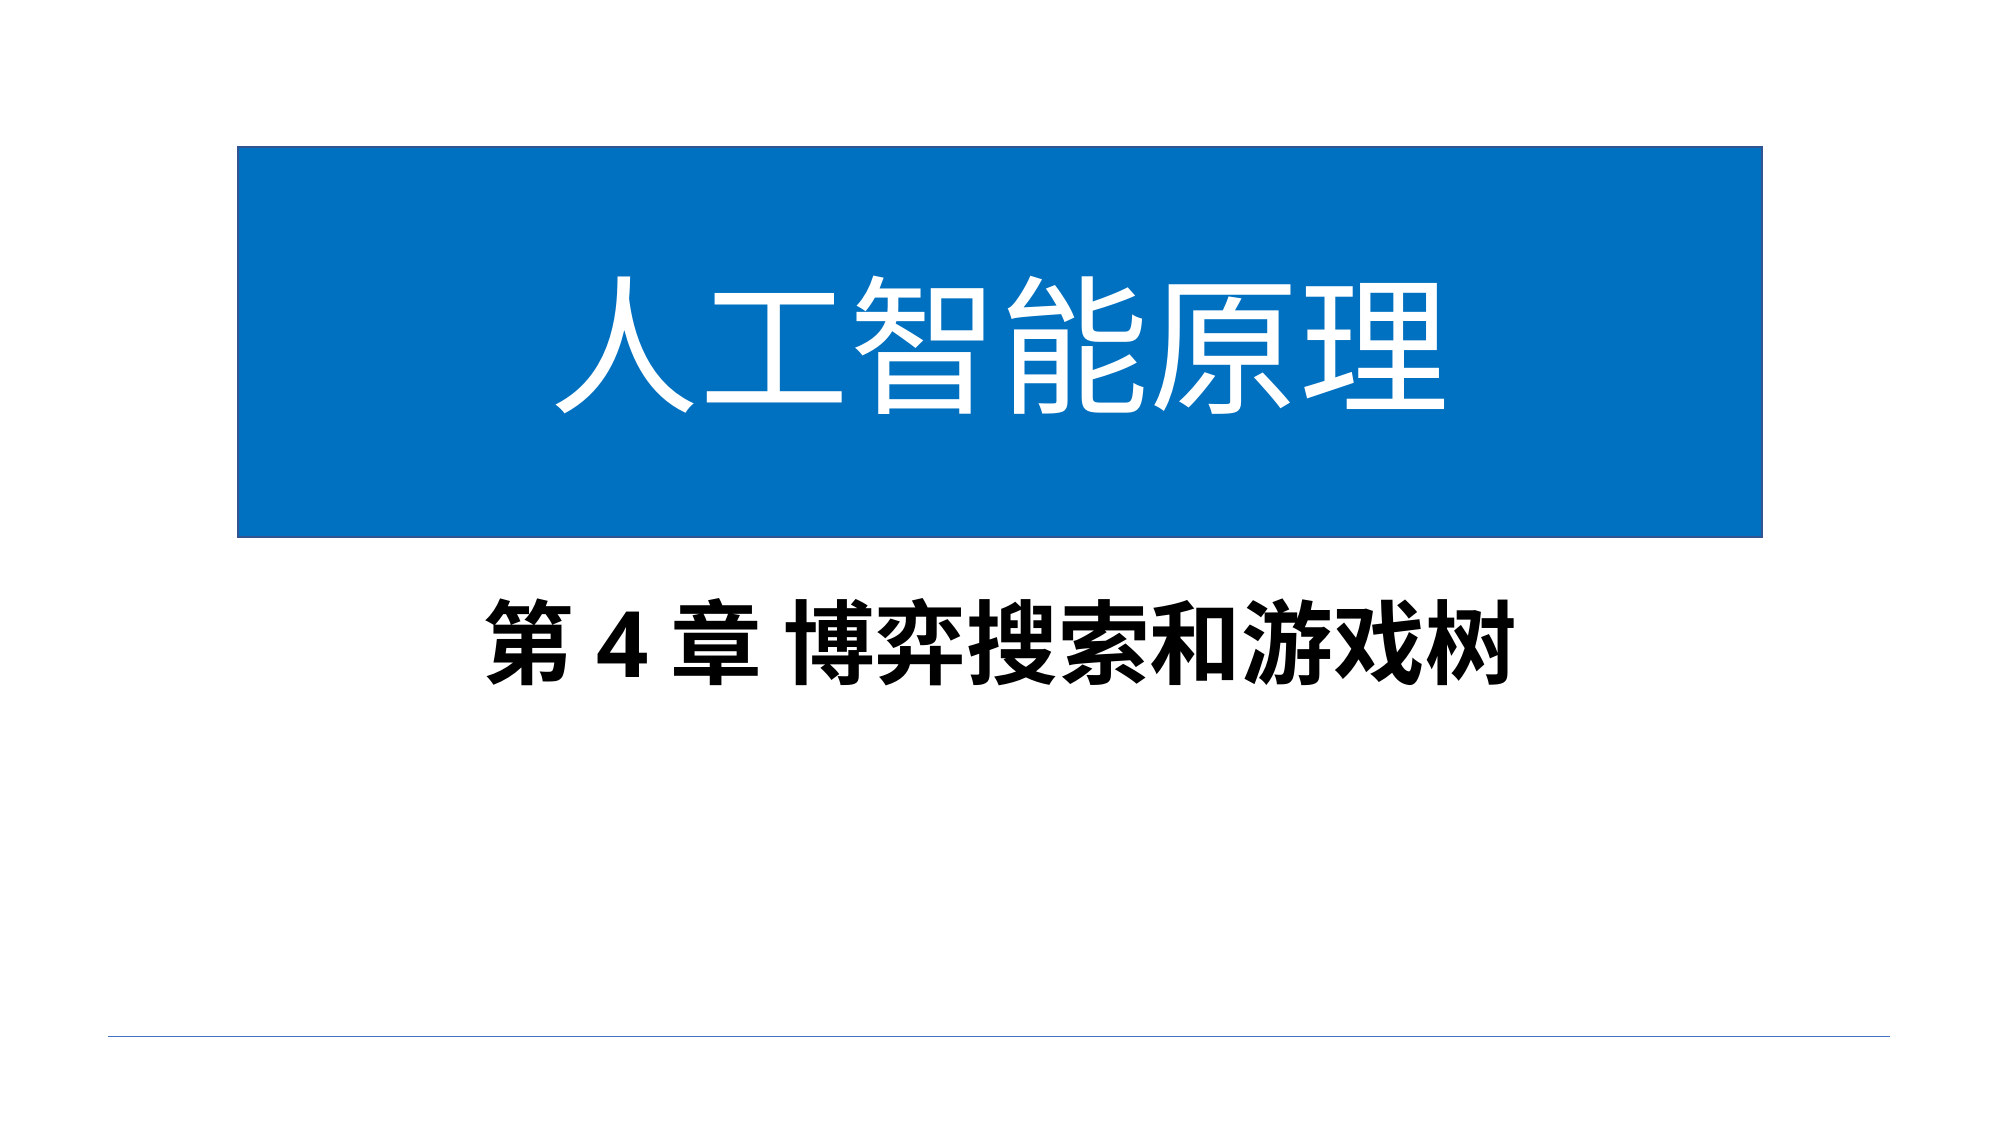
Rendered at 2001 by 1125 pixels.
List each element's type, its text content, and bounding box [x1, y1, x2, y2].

text_box 人工智能原理 [237, 146, 1763, 538]
subtitle 第4章 博弈搜索和游戏树 [249, 590, 1750, 863]
